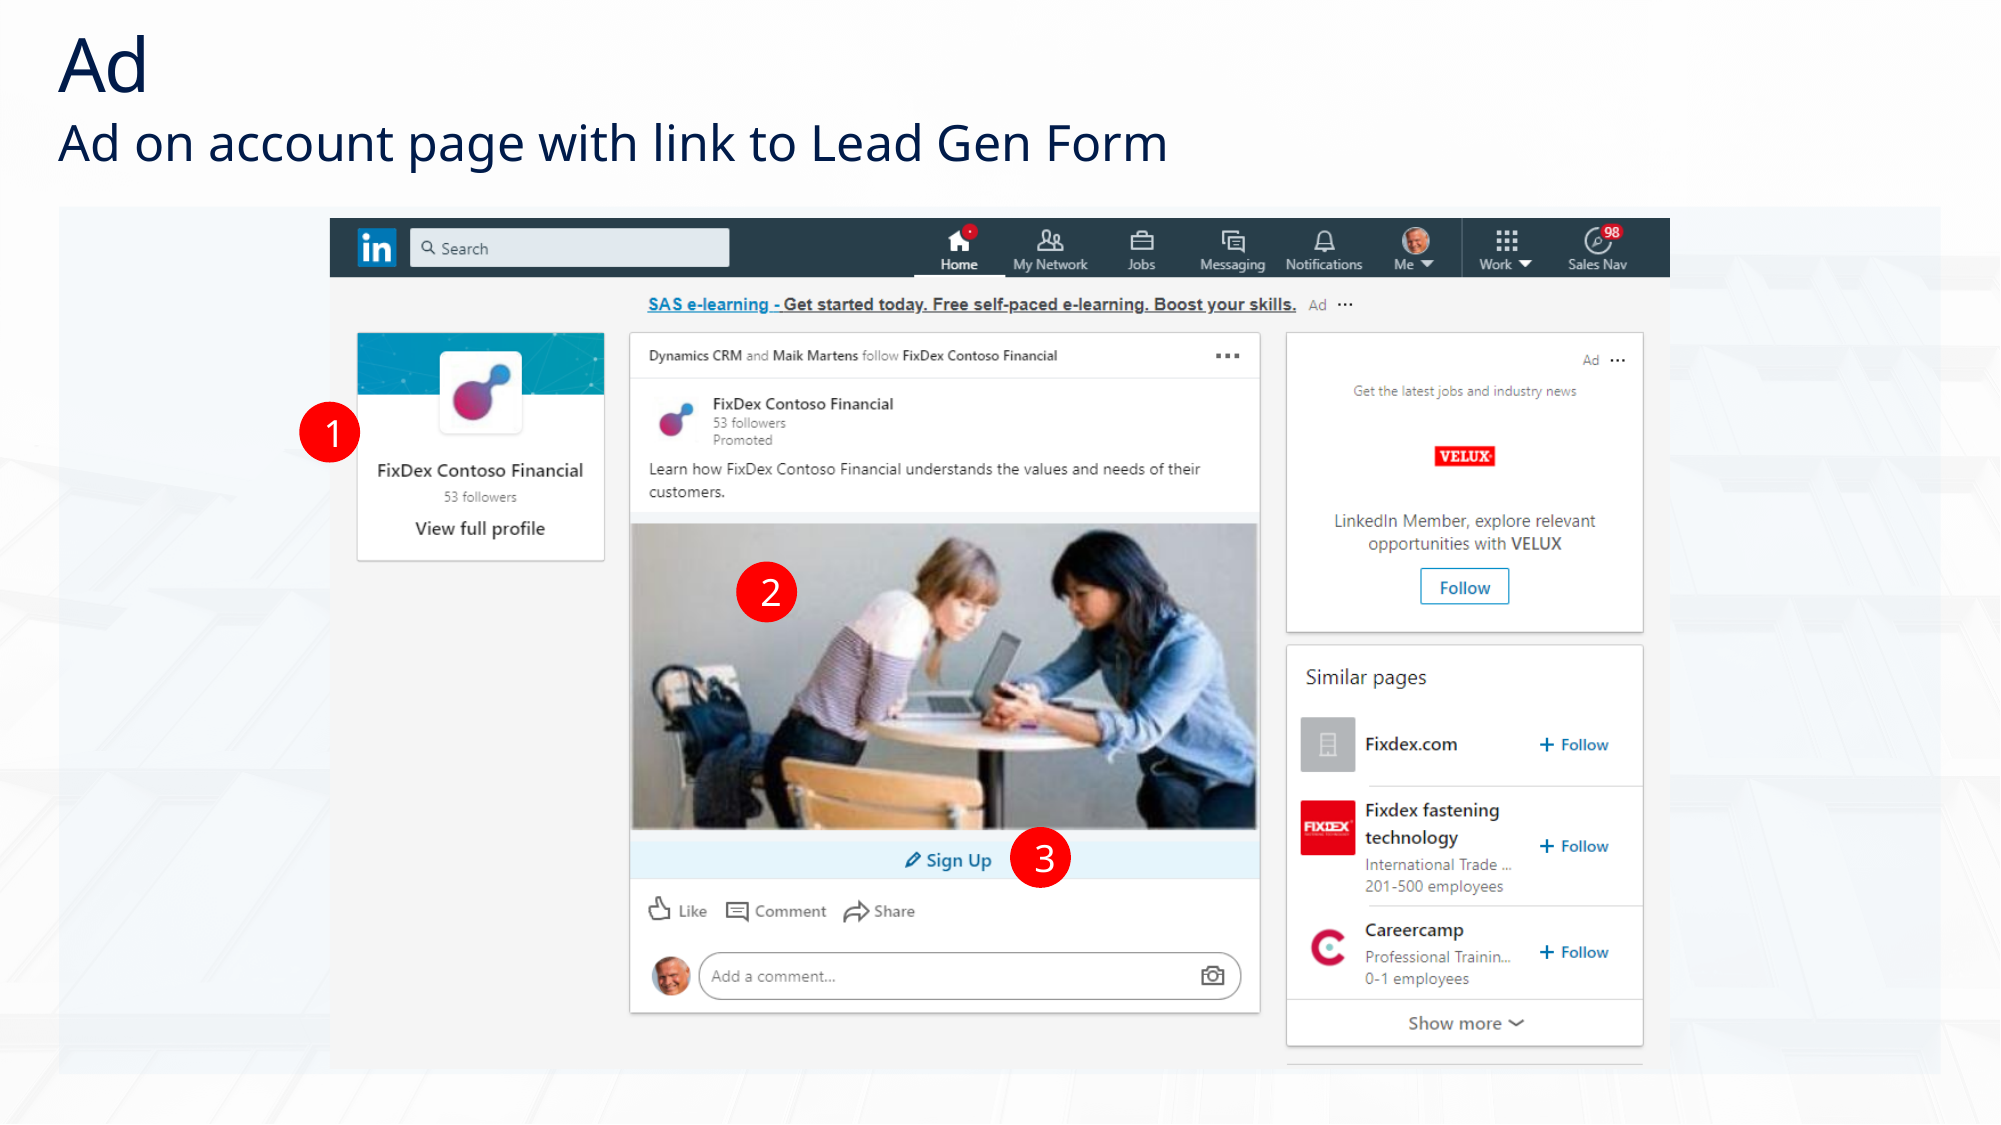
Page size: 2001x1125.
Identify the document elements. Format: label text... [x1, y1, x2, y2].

title Ad [59, 27, 1941, 116]
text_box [299, 218, 1671, 1070]
list Ad on account page with link to Lead Gen Form [59, 118, 1941, 173]
